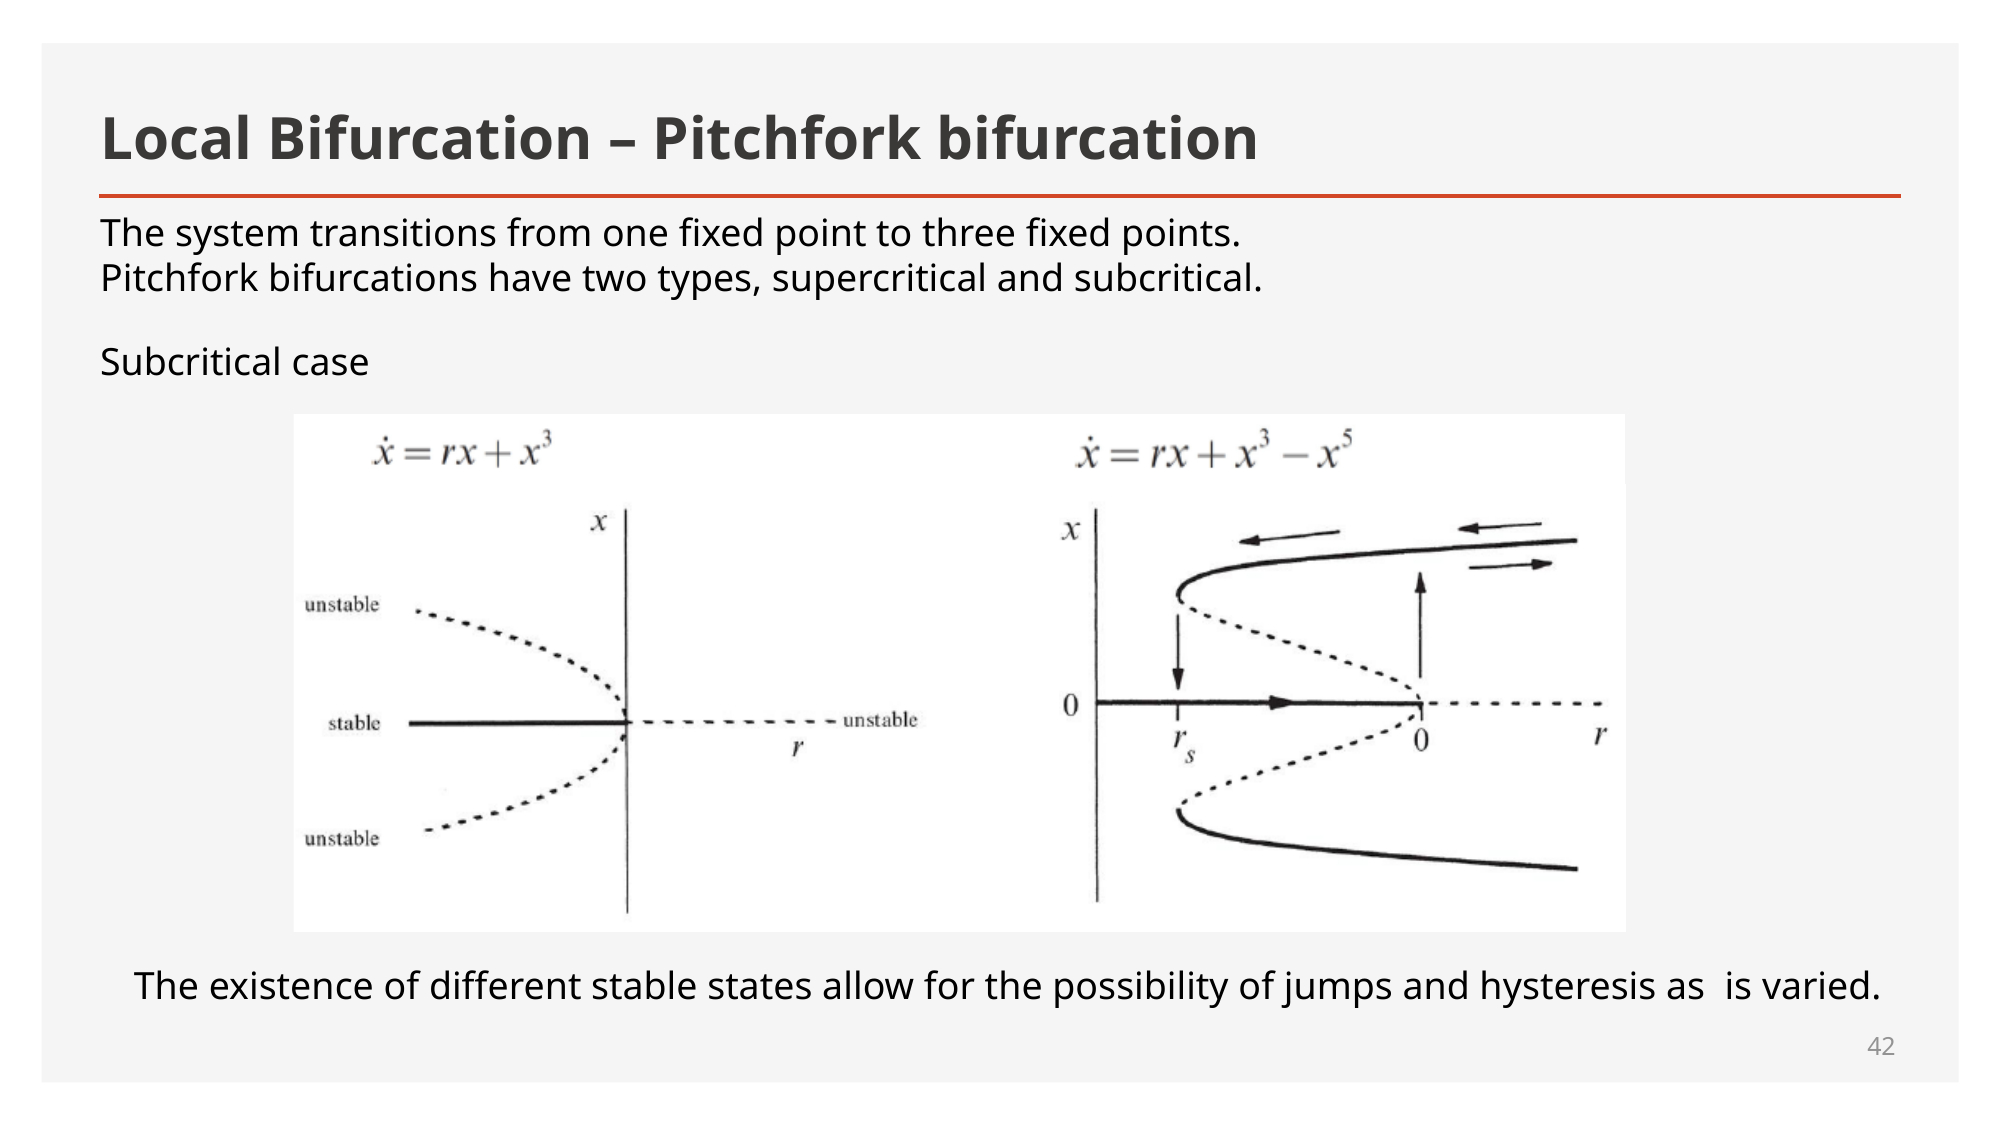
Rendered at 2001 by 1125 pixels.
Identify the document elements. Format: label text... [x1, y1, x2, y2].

text_box The system transitions from one fixed point to three fixed points. Pitchfork bifurcations have two types, supercritical and subcritical. [85, 201, 1917, 307]
slide_number 42 [1373, 1017, 1911, 1078]
title Local Bifurcation – Pitchfork bifurcation [85, 73, 1842, 179]
text_box Subcritical case [85, 330, 1007, 391]
picture [293, 414, 1626, 932]
